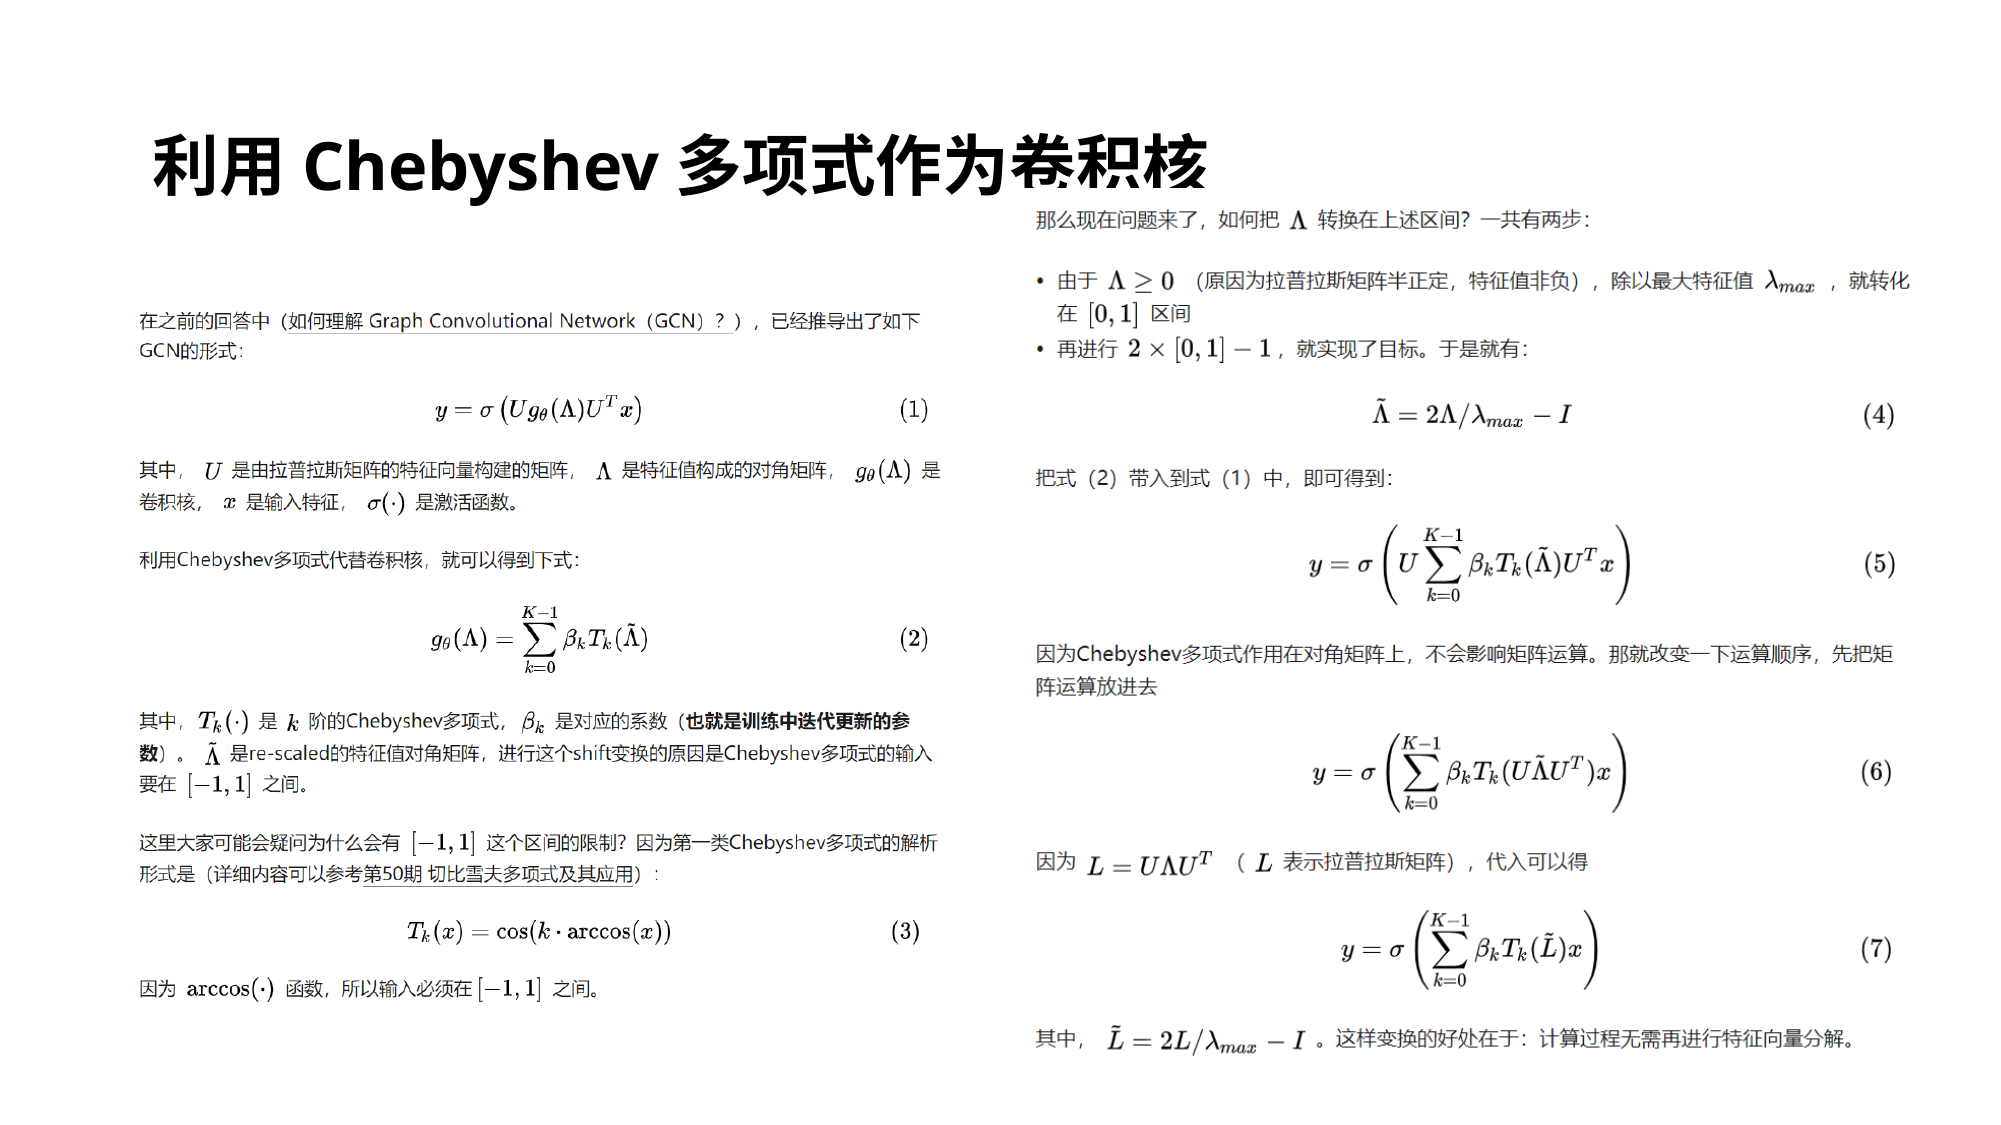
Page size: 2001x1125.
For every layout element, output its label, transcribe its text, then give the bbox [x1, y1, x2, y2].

title 利用Chebyshev多项式作为卷积核 [137, 59, 1863, 278]
picture [1018, 188, 1959, 1073]
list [124, 294, 982, 1009]
